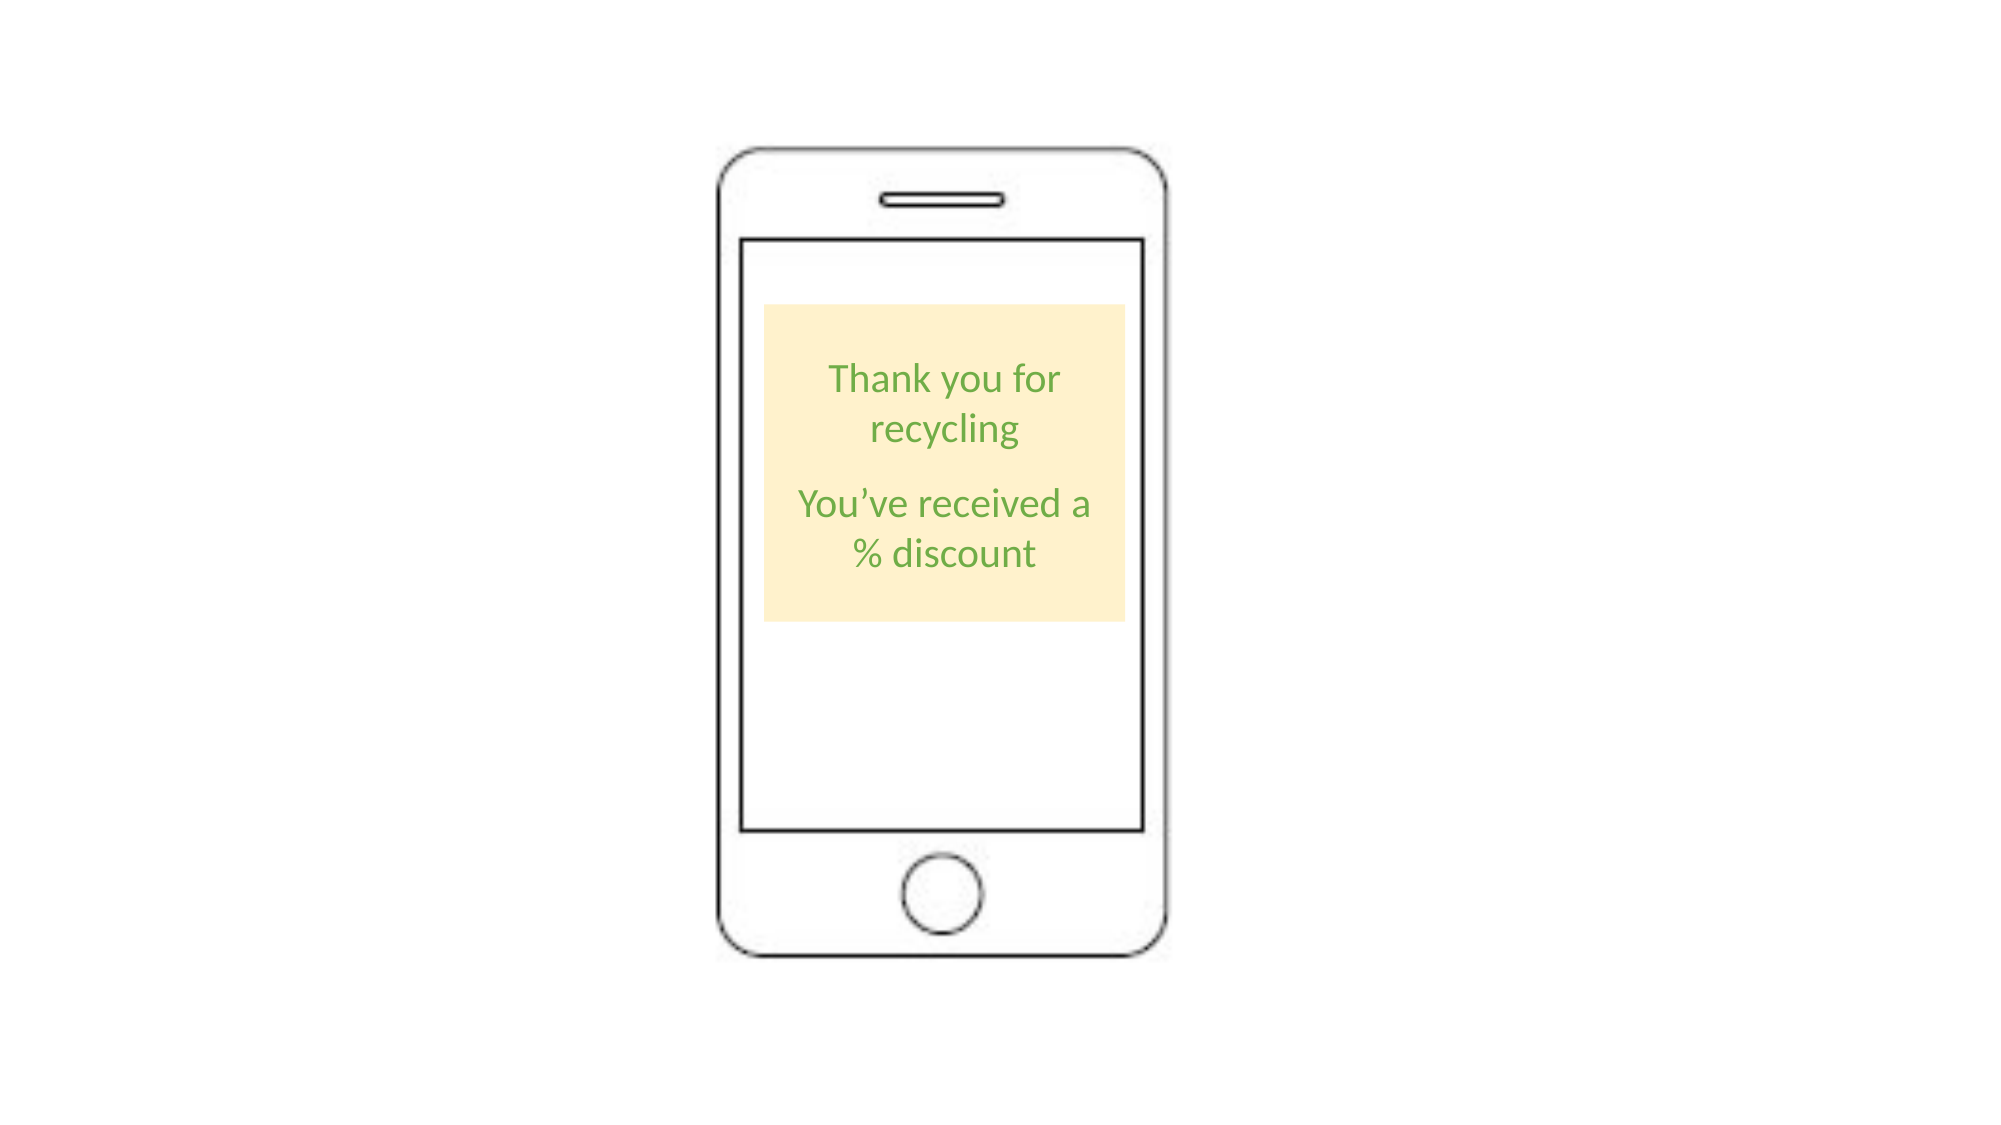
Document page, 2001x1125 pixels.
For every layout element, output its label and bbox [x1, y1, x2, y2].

picture [688, 114, 1196, 1011]
